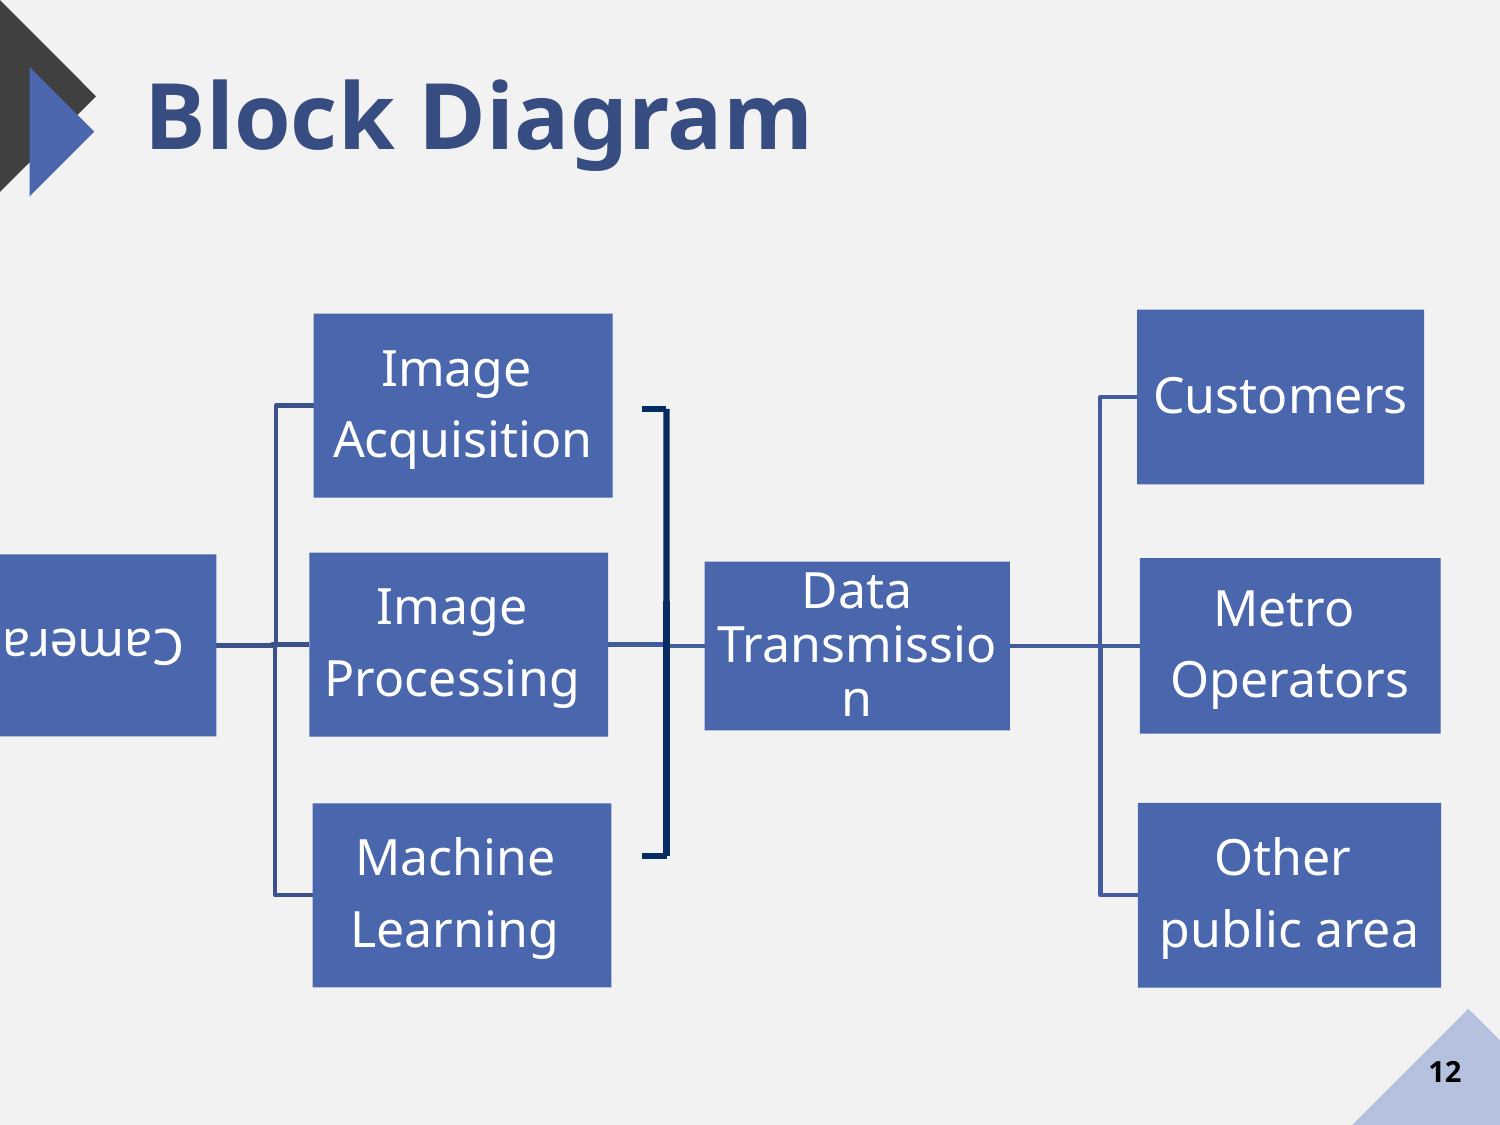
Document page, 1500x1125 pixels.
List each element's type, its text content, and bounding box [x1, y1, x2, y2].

text_box [1352, 1008, 1500, 1125]
text_box 12 [1352, 1051, 1477, 1095]
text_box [0, 0, 835, 117]
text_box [0, 119, 1500, 988]
